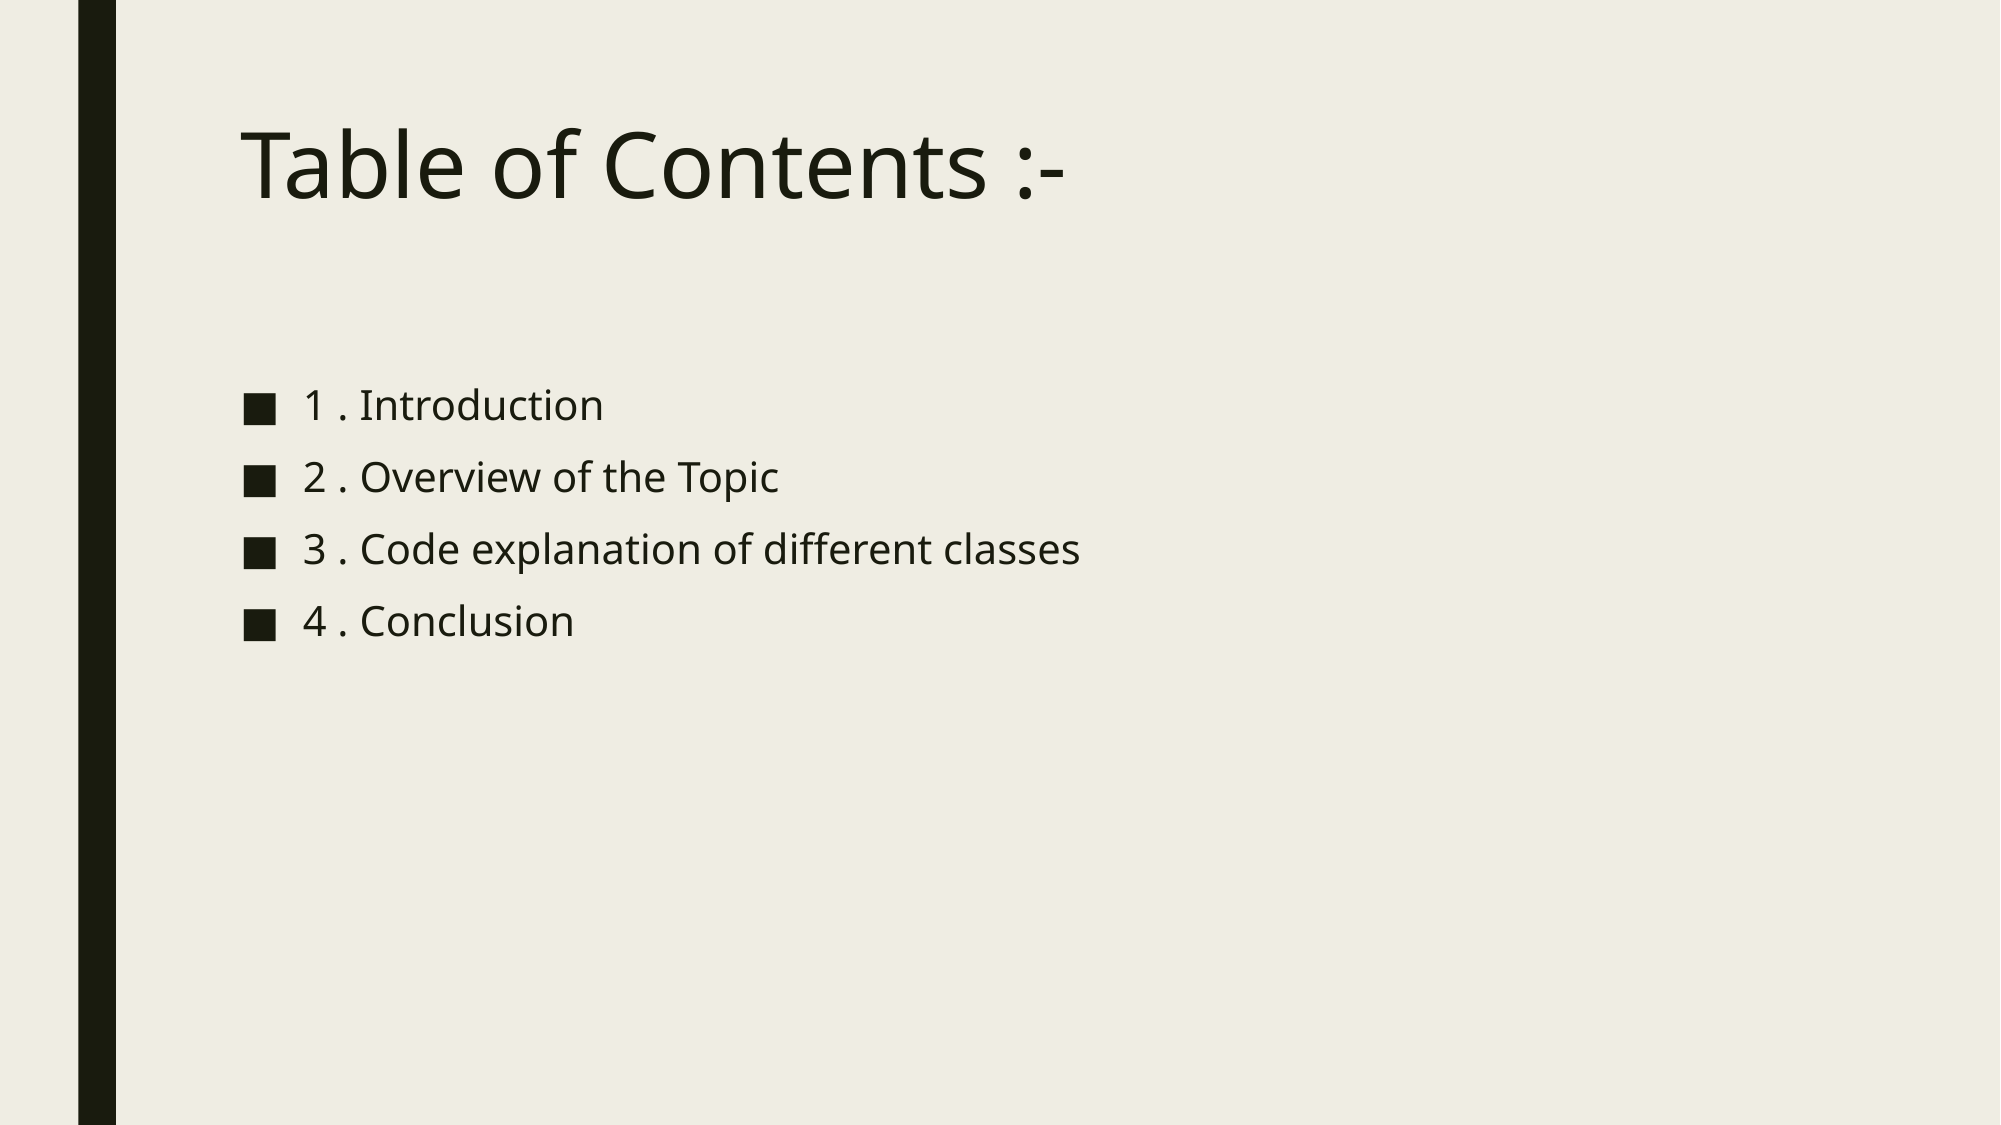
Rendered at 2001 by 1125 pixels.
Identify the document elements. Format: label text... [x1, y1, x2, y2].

title Table of Contents :- [225, 112, 1800, 357]
list 1 . Introduction 2 . Overview of the Topic 3 . Code explanation of different classes 4 . Conclusion [225, 375, 1800, 963]
